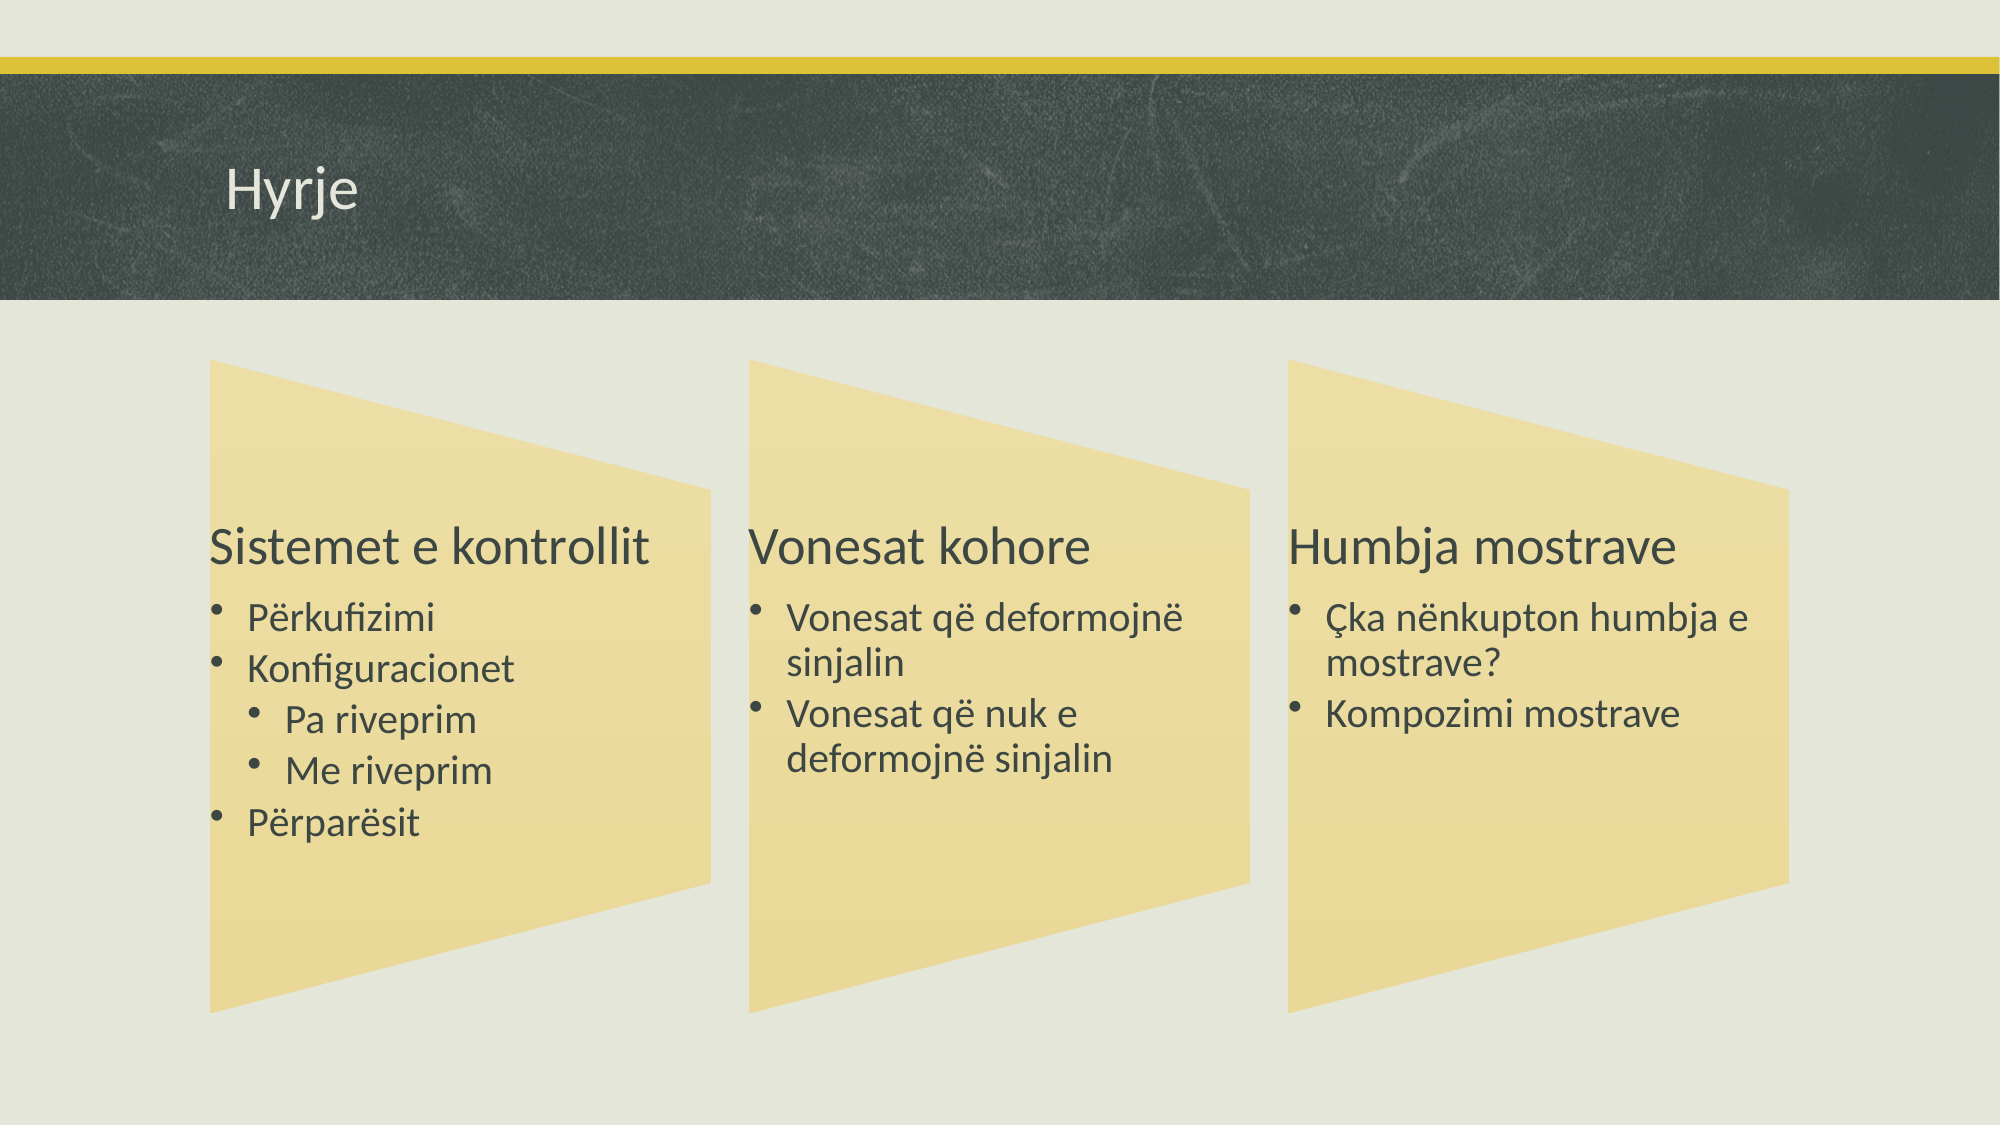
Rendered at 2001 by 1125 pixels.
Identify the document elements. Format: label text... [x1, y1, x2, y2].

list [209, 359, 1790, 1014]
title Hyrje [210, 76, 1790, 300]
picture [0, 74, 2000, 300]
